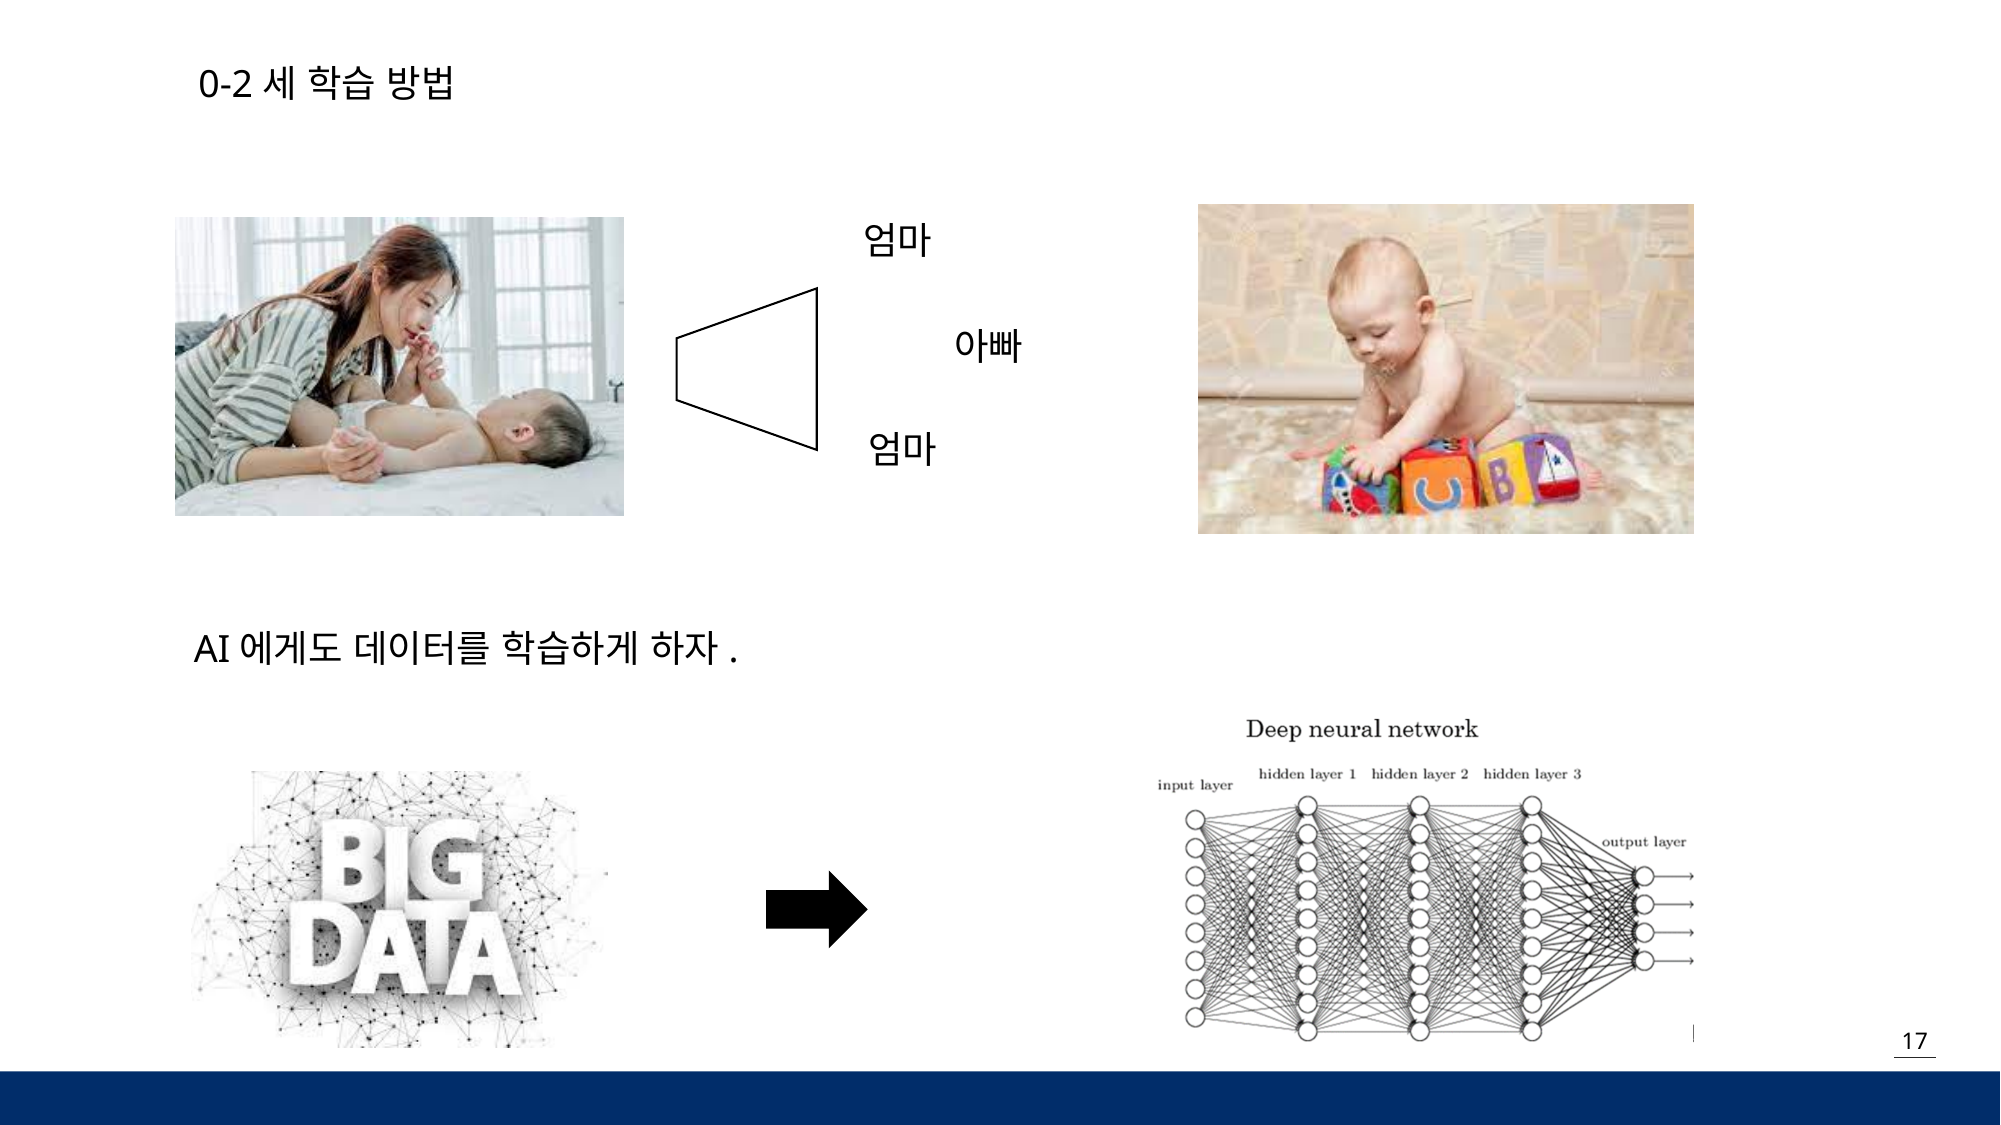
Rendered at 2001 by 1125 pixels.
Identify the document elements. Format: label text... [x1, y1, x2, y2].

text_box 엄마 [853, 419, 953, 479]
text_box AI에게도 데이터를 학습하게 하자. [178, 617, 754, 678]
text_box [766, 870, 868, 949]
picture [1198, 204, 1694, 534]
picture [175, 217, 624, 516]
text_box 아빠 [939, 316, 1039, 376]
picture [1141, 718, 1694, 1048]
text_box 0-2세 학습 방법 [183, 52, 471, 112]
text_box [675, 286, 818, 452]
picture [191, 771, 608, 1048]
text_box 엄마 [848, 209, 948, 270]
